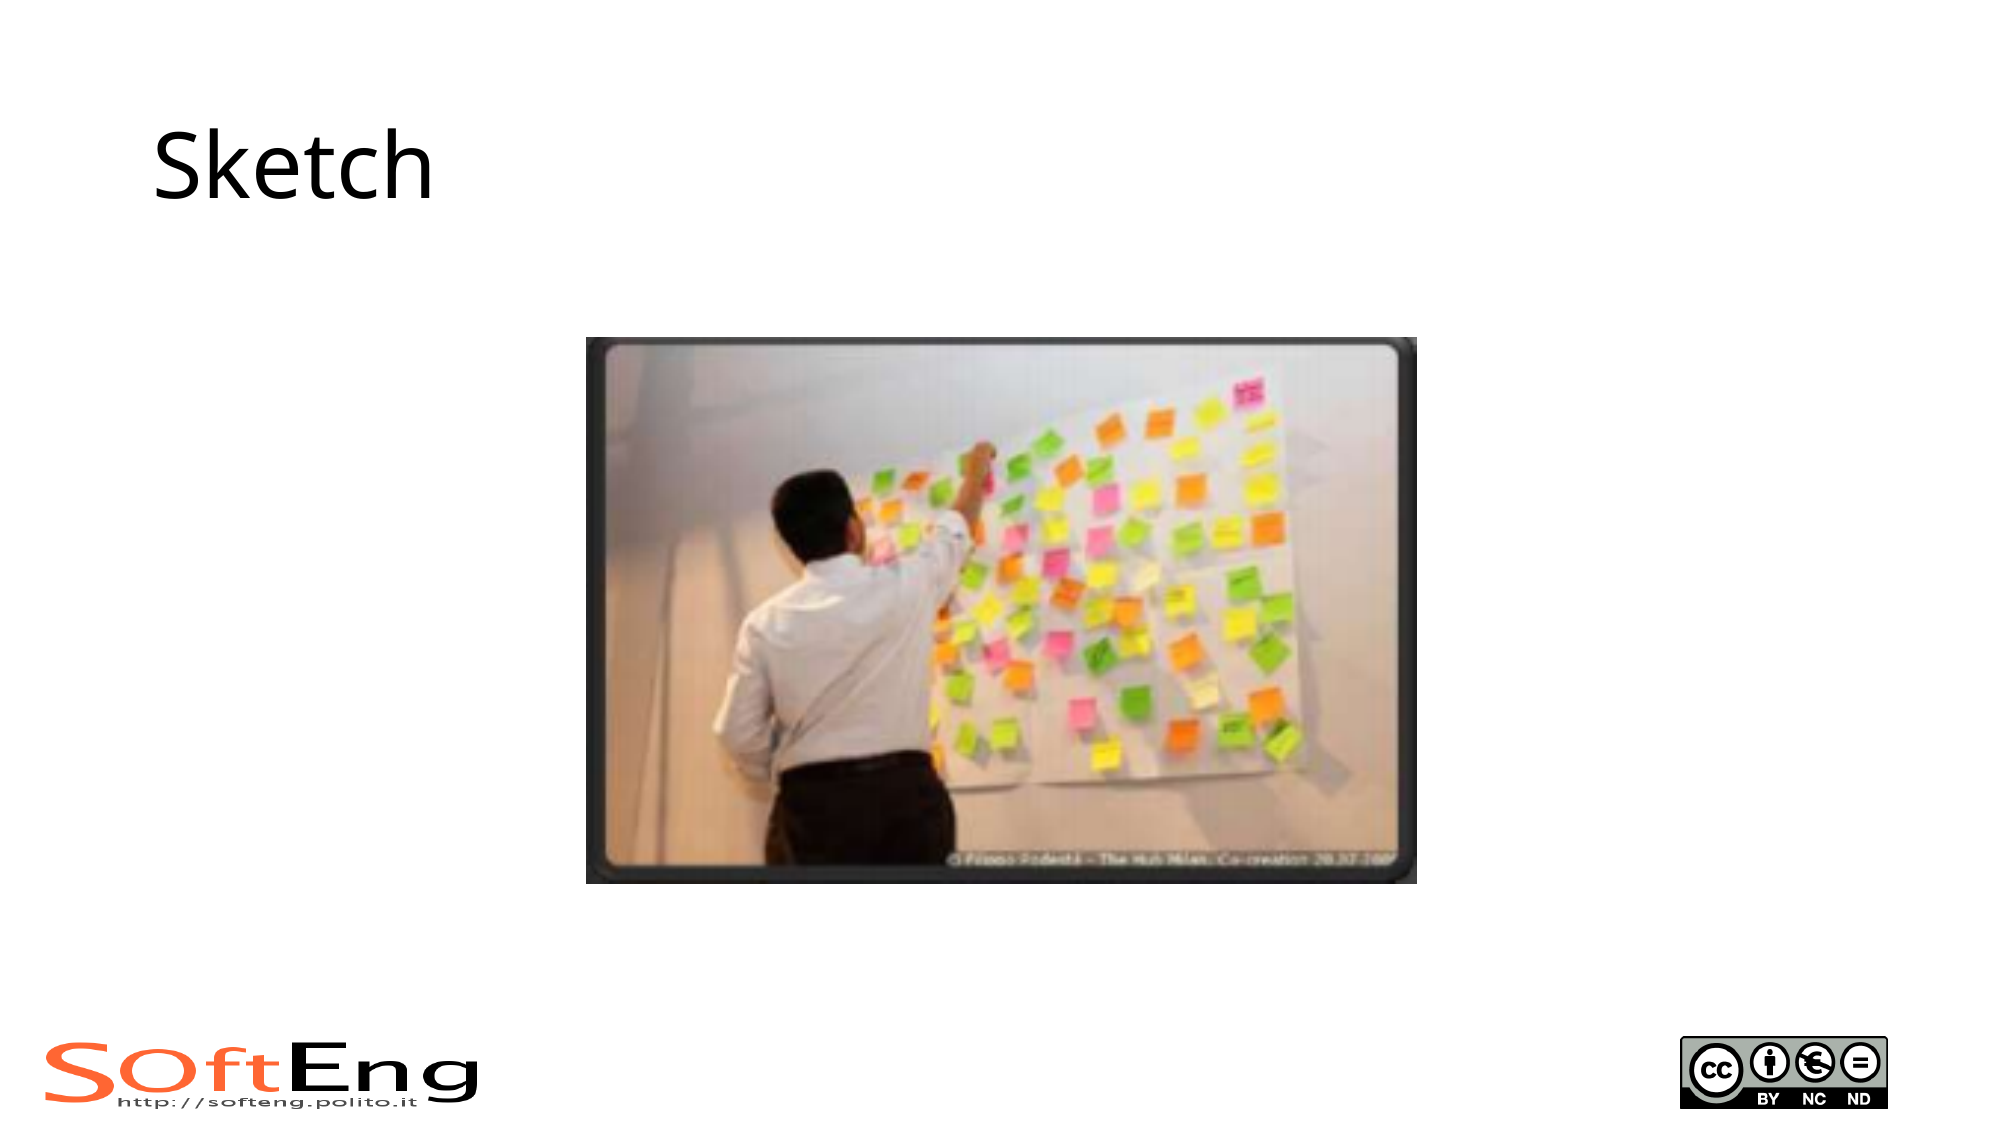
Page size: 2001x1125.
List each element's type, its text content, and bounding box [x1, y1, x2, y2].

picture [586, 337, 1417, 885]
picture [37, 1026, 488, 1119]
title Sketch [137, 59, 1863, 278]
picture [1680, 1036, 1888, 1109]
